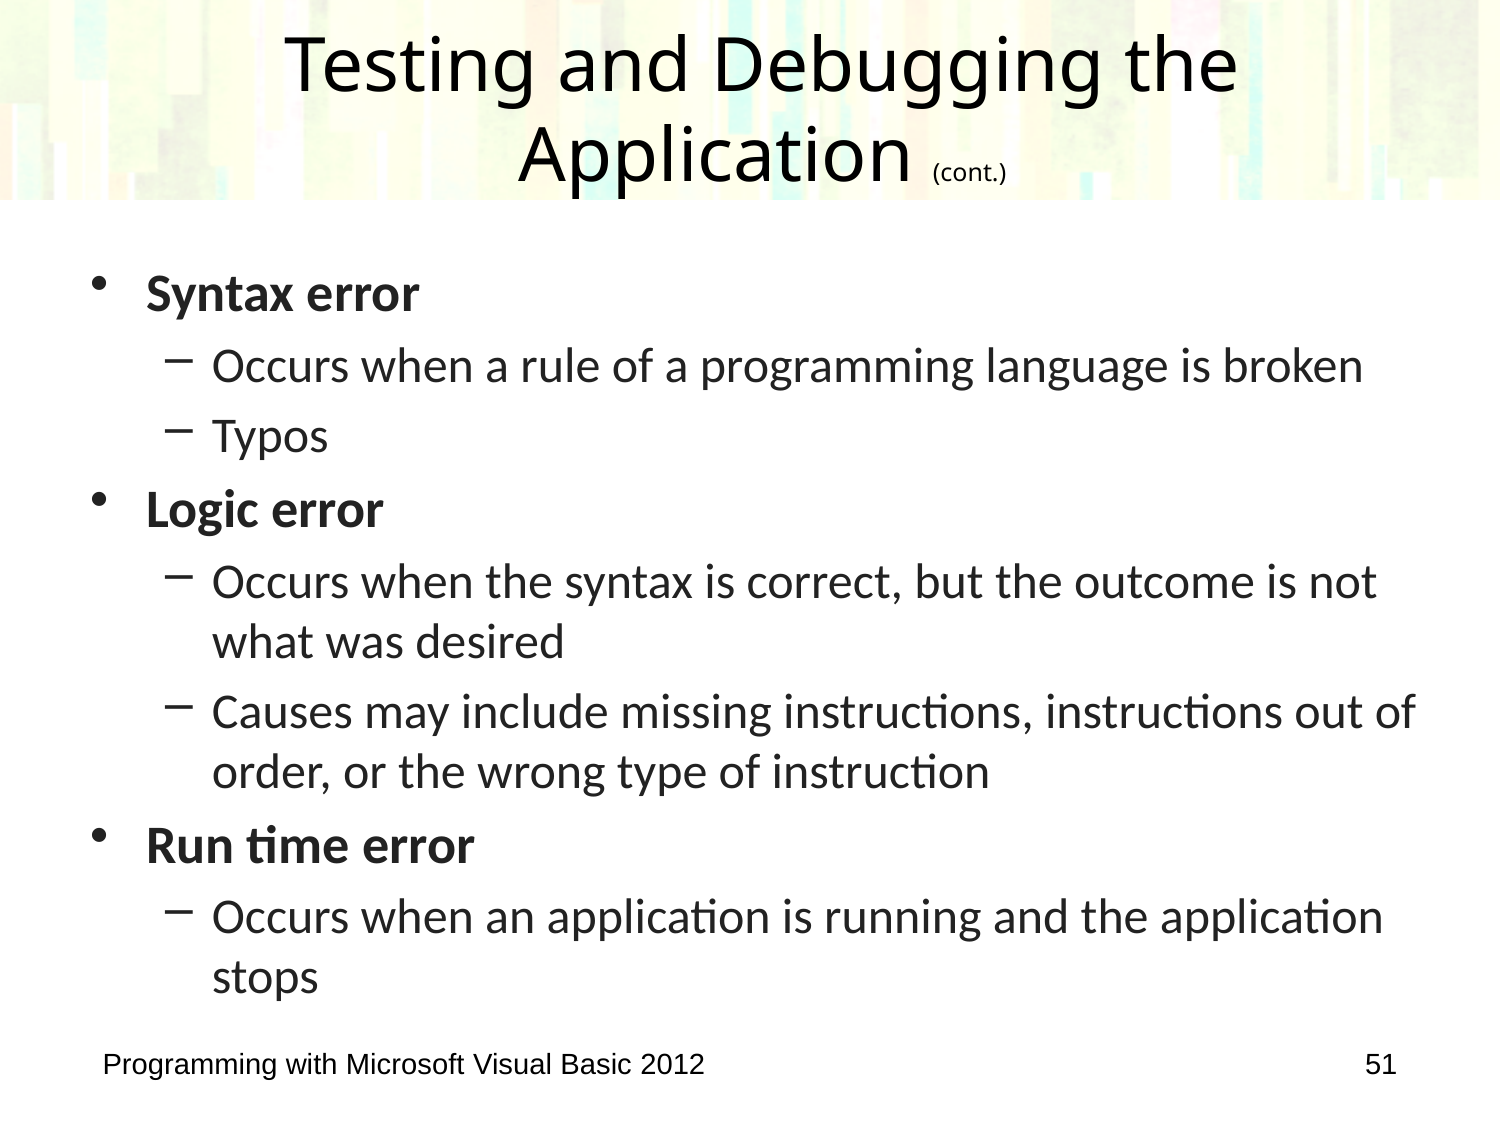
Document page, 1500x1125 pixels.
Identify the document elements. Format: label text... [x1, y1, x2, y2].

title Testing and Debugging the Application (cont.) [99, 12, 1425, 200]
text_box Syntax error Occurs when a rule of a programming language is broken Typos Logic error Occurs when the syntax is correct, but the outcome is not what was desired Causes may include missing instructions, instructions out of order, or the wrong type of instruction Run time error Occurs when an application is running and the application stops [75, 249, 1450, 950]
slide_number 51 [1074, 1037, 1413, 1101]
footer Programming with Microsoft Visual Basic 2012 [87, 1037, 1051, 1101]
